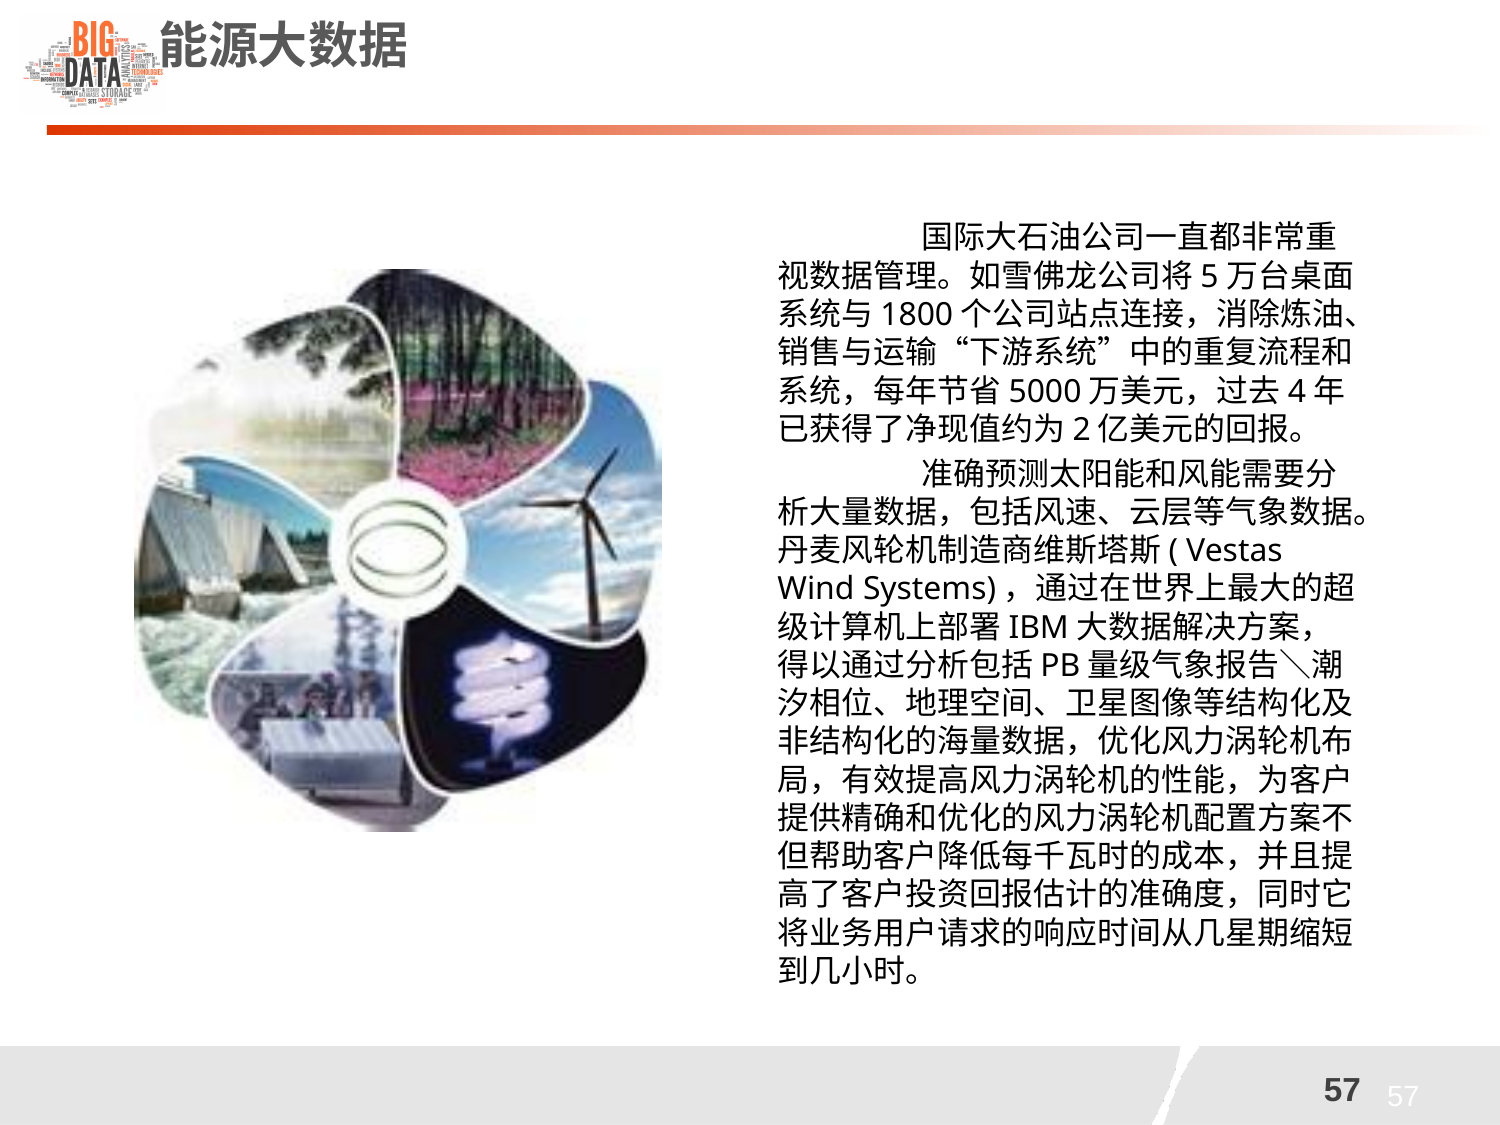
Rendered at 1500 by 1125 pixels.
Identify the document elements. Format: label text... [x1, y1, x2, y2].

picture [134, 269, 662, 832]
title 能源大数据 [143, 6, 1381, 117]
slide_number 56 [1372, 1070, 1447, 1125]
picture [20, 14, 143, 114]
list 国际大石油公司一直都非常重视数据管理。如雪佛龙公司将5万台桌面系统与1800个公司站点连接，消除炼油、销售与运输“下游系统”中的重复流程和系统，每年节省5000万美元，过去4年已获得了净现值约为2亿美元的回报。 准确预测太阳能和风能需要分析大量数据，包括风速、云层等气象数据。丹麦风轮机制造商维斯塔斯( Vestas Wind Systems)，通过在世界上最大的超级计算机上部署IBM大数据解决方案，得以通过分析包括PB量级气象报告＼潮汐相位、地理空间、卫星图像等结构化及非结构化的海量数据，优化风力涡轮机布局，有效提高风力涡轮机的性能，为客户提供精确和优化的风力涡轮机配置方案不但帮助客户降低每千瓦时的成本，并且提高了客户投资回报估计的准确度，同时它将业务用户请求的响应时间从几星期缩短到几小时。 [762, 209, 1373, 1003]
picture [0, 1046, 1500, 1125]
